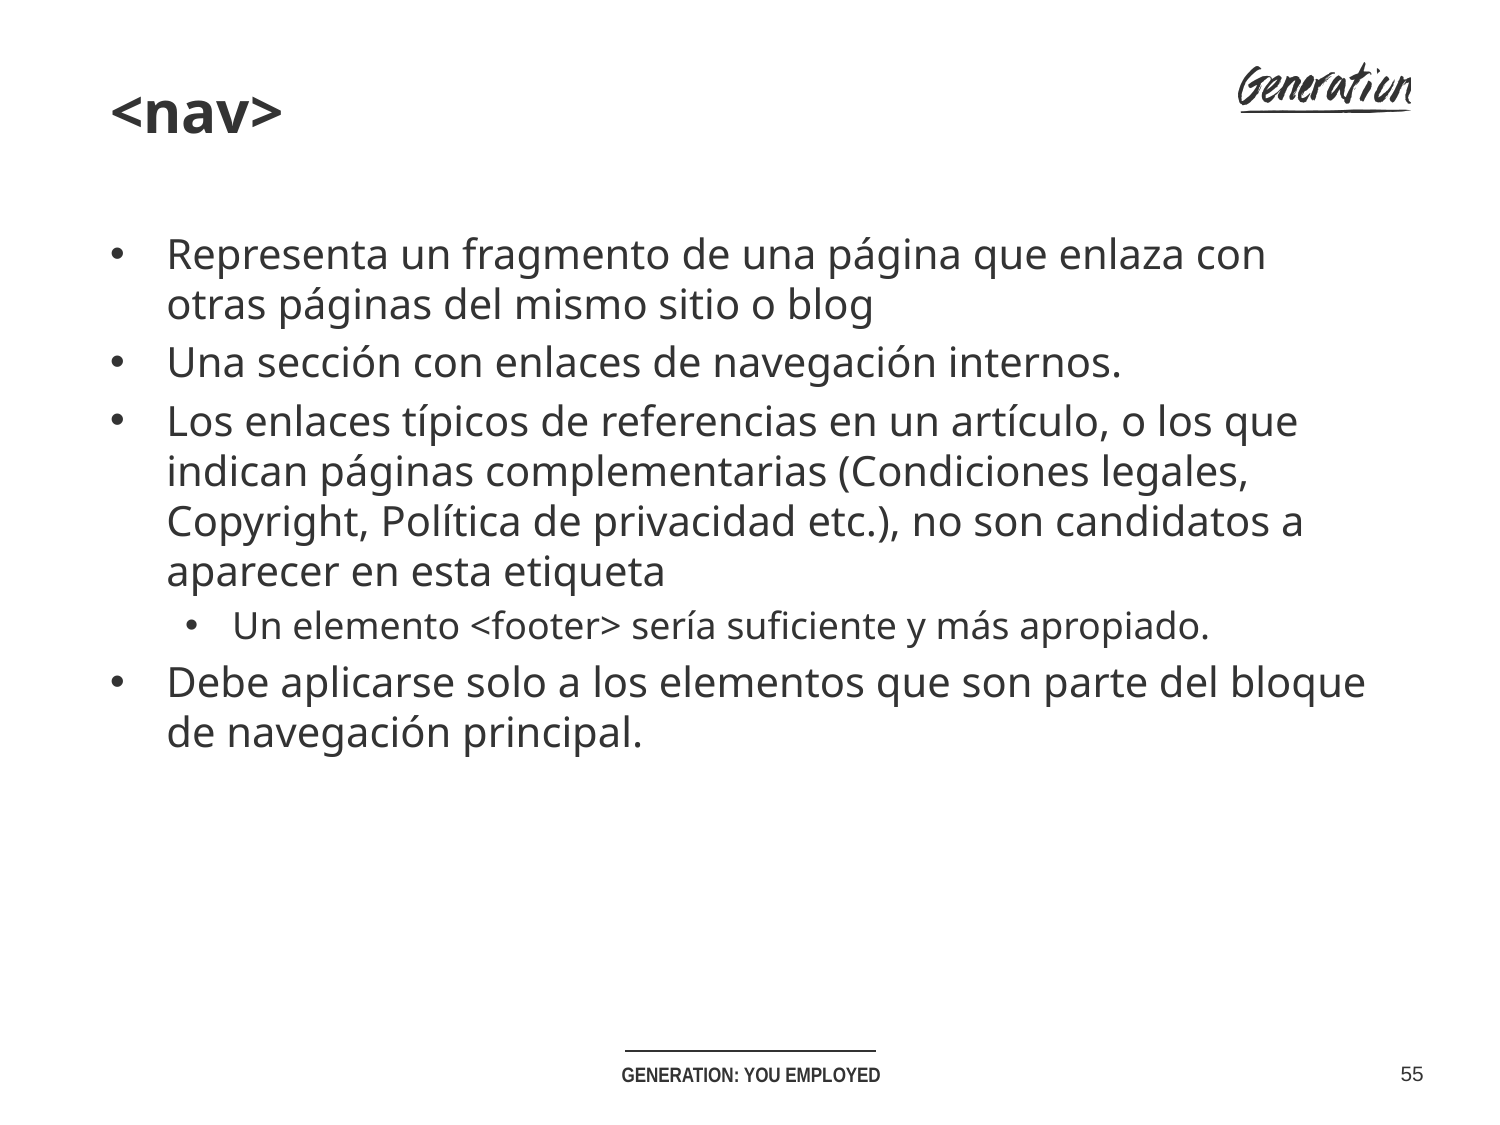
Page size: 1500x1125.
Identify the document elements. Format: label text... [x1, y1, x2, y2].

picture [1238, 62, 1411, 113]
list <nav> [95, 67, 486, 146]
text_box Representa un fragmento de una página que enlaza con otras páginas del mismo sitio o blog Una sección con enlaces de navegación internos. Los enlaces típicos de referencias en un artículo, o los que indican páginas complementarias (Condiciones legales, Copyright, Política de privacidad etc.), no son candidatos a aparecer en esta etiqueta Un elemento <footer> sería suficiente y más apropiado. Debe aplicarse solo a los elementos que son parte del bloque de navegación principal. [95, 220, 1389, 1023]
